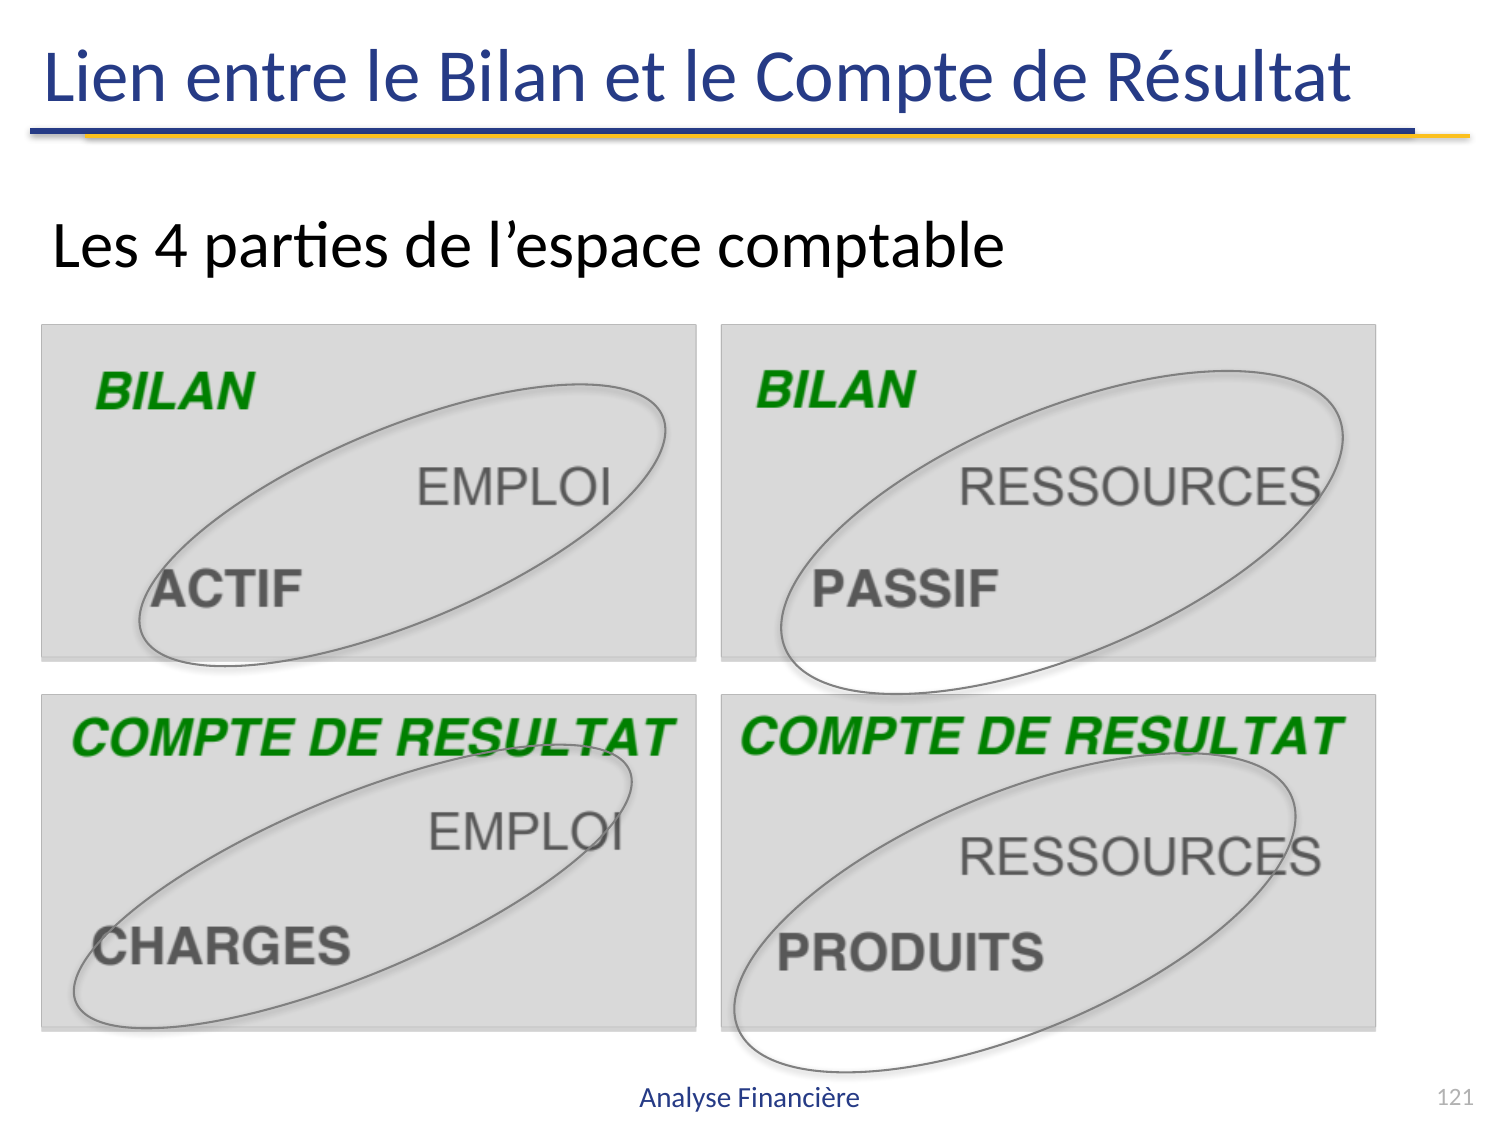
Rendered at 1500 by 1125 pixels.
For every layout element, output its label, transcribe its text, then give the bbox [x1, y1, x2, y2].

slide_number 121 [1139, 1065, 1490, 1125]
footer Analyse Financière [512, 1074, 988, 1125]
title Lien entre le Bilan et le Compte de Résultat [0, 3, 1500, 141]
picture [11, 292, 1407, 1066]
text_box Les 4 parties de l’espace comptable [37, 193, 1500, 288]
